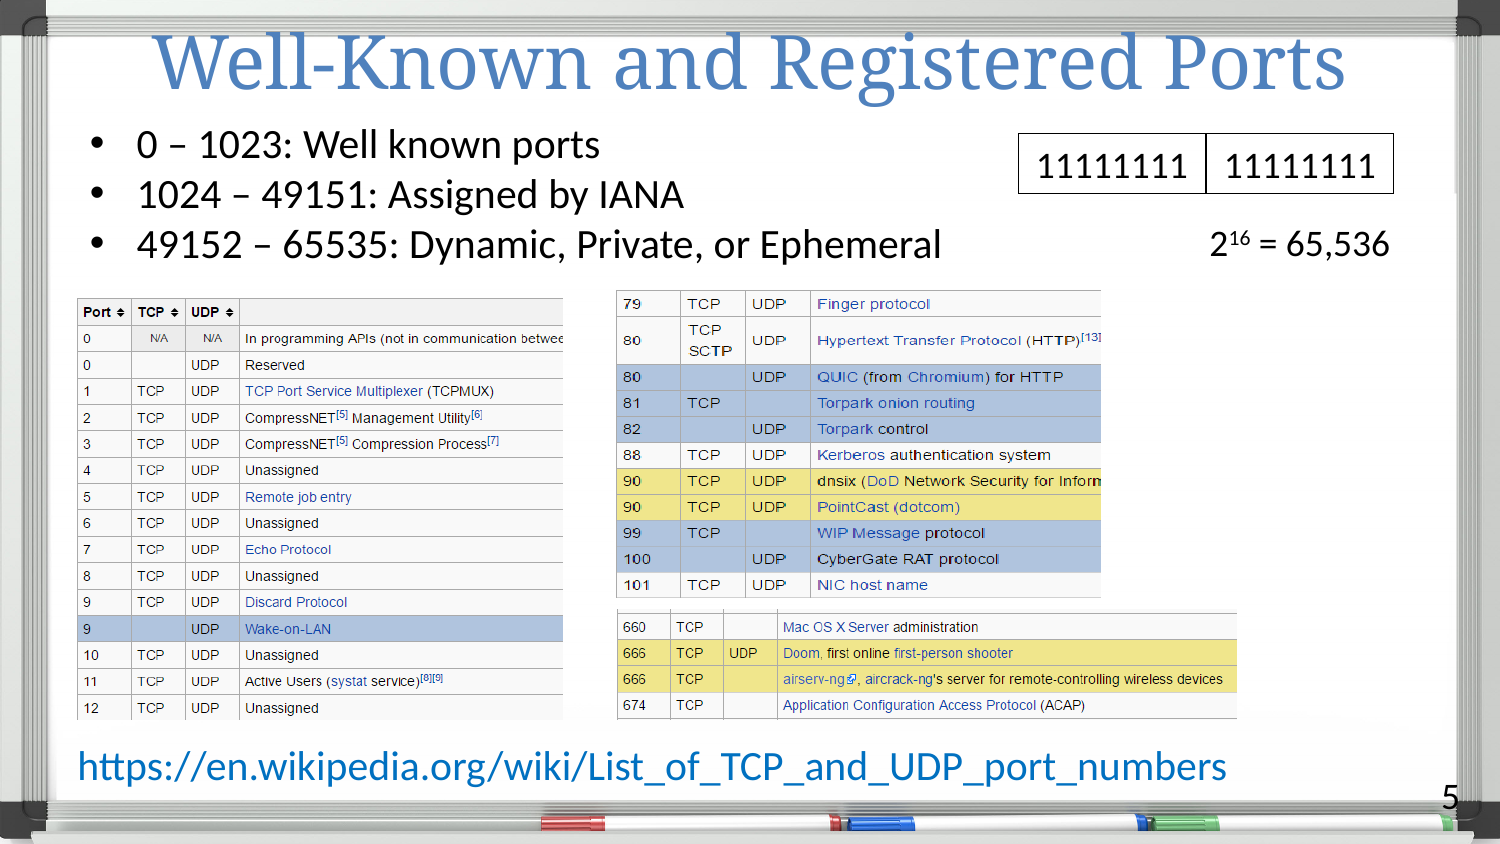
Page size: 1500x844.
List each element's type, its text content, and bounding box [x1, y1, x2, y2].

text_box 216 = 65,536 [1181, 212, 1419, 272]
text_box 11111111 [1018, 133, 1206, 194]
title Well-Known and Registered Ports [12, 9, 1488, 110]
picture [0, 0, 1500, 844]
text_box https://en.wikipedia.org/wiki/List_of_TCP_and_UDP_port_numbers [62, 730, 1300, 796]
text_box 11111111 [1206, 133, 1394, 194]
text_box 0 – 1023: Well known ports 1024 – 49151: Assigned by IANA 49152 – 65535: Dynamic, Private, or Ephemeral [74, 109, 988, 275]
slide_number 5 [1374, 771, 1475, 817]
